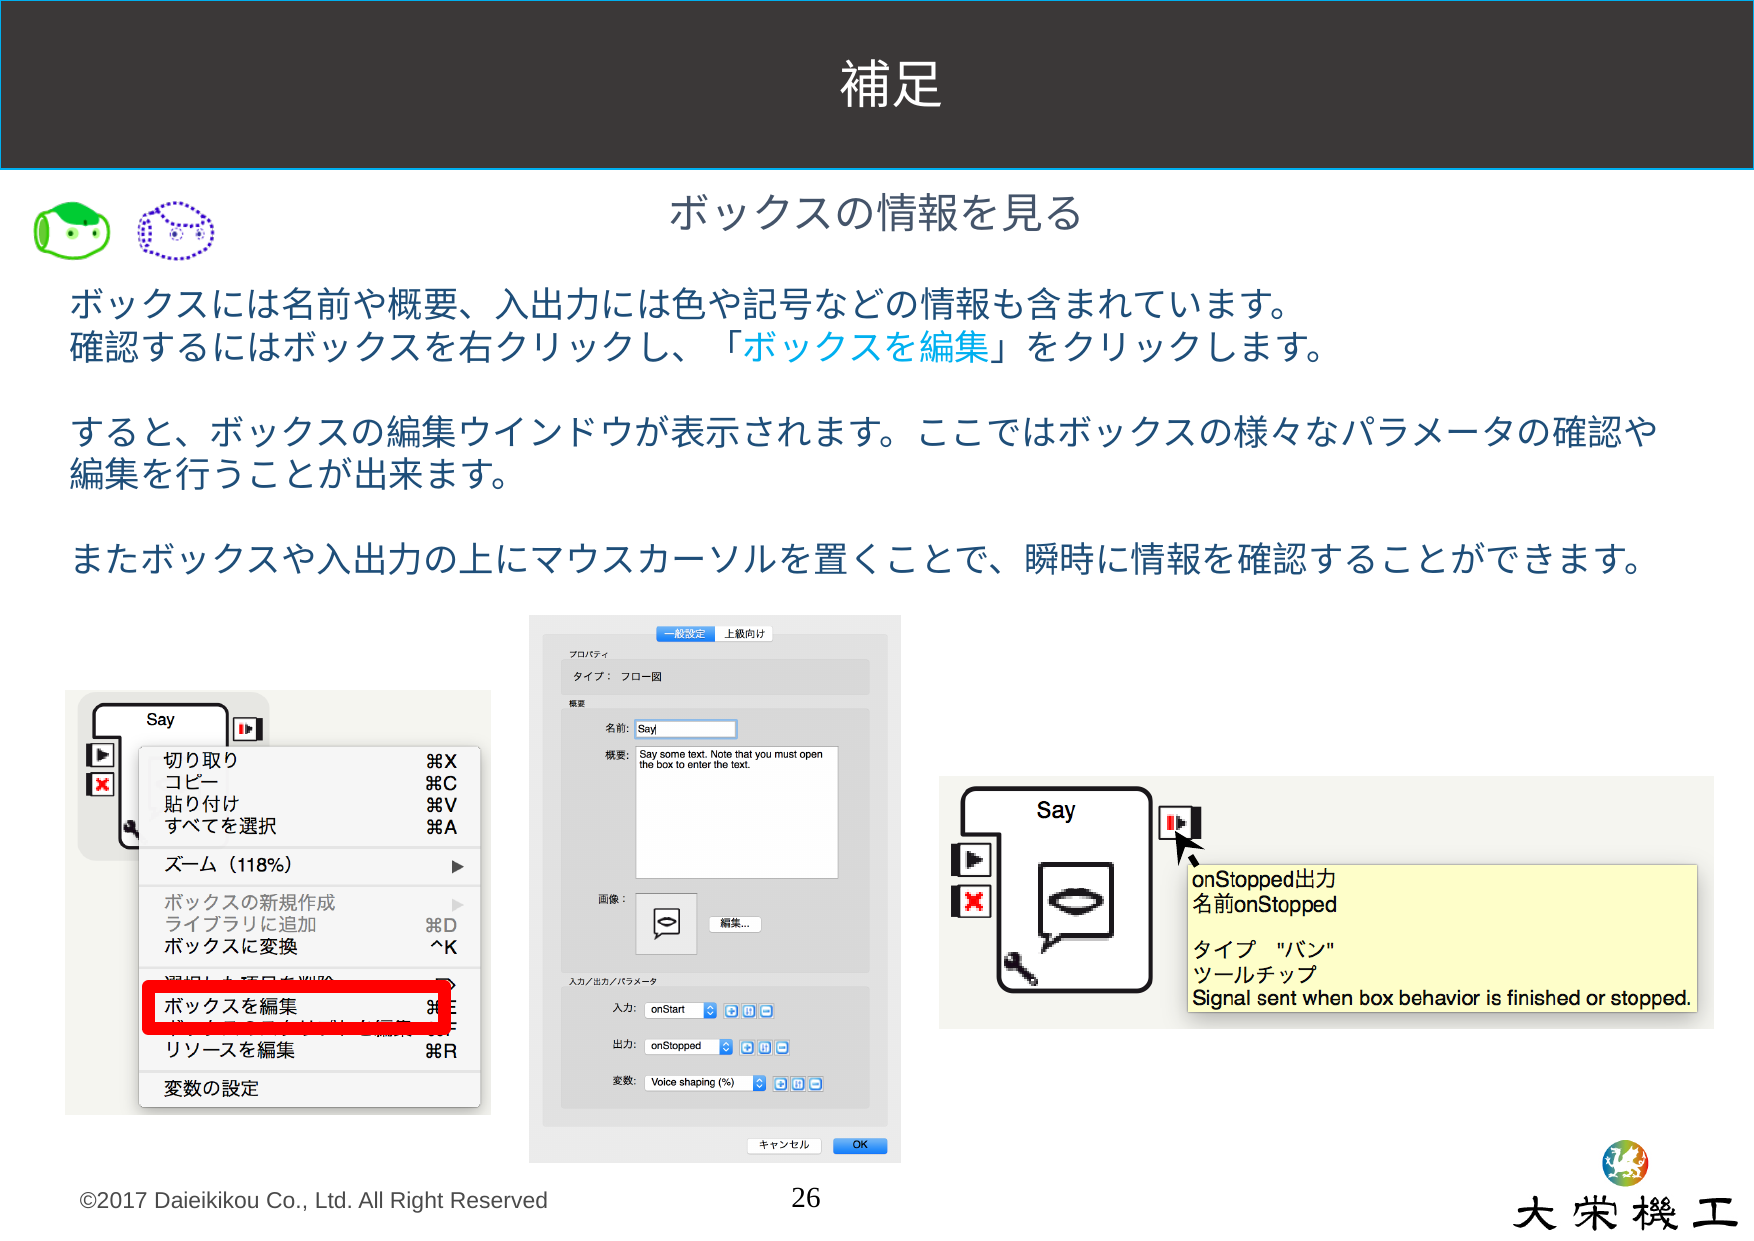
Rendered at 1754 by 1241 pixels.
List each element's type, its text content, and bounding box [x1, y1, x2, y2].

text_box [1174, 830, 1198, 867]
title ボックスの情報を見る [285, 182, 1469, 249]
picture [1513, 1140, 1738, 1231]
picture [529, 615, 901, 1163]
picture [938, 776, 1714, 1029]
picture [65, 690, 492, 1115]
list ボックスには名前や概要、入出力には色や記号などの情報も含まれています。 確認するにはボックスを右クリックし、「ボックスを編集」をクリックします。 すると、ボックスの編集ウインドウが表示されます。ここではボックスの様々なパラメータの確認や編集を行うことが出来ます。 またボックスや入出力の上にマウスカーソルを置くことで、瞬時に情報を確認することができます。 [58, 271, 1696, 1163]
picture [31, 190, 113, 272]
slide_number 26 [777, 1163, 980, 1229]
picture [135, 190, 217, 272]
subtitle 補足 [112, 5, 1644, 160]
